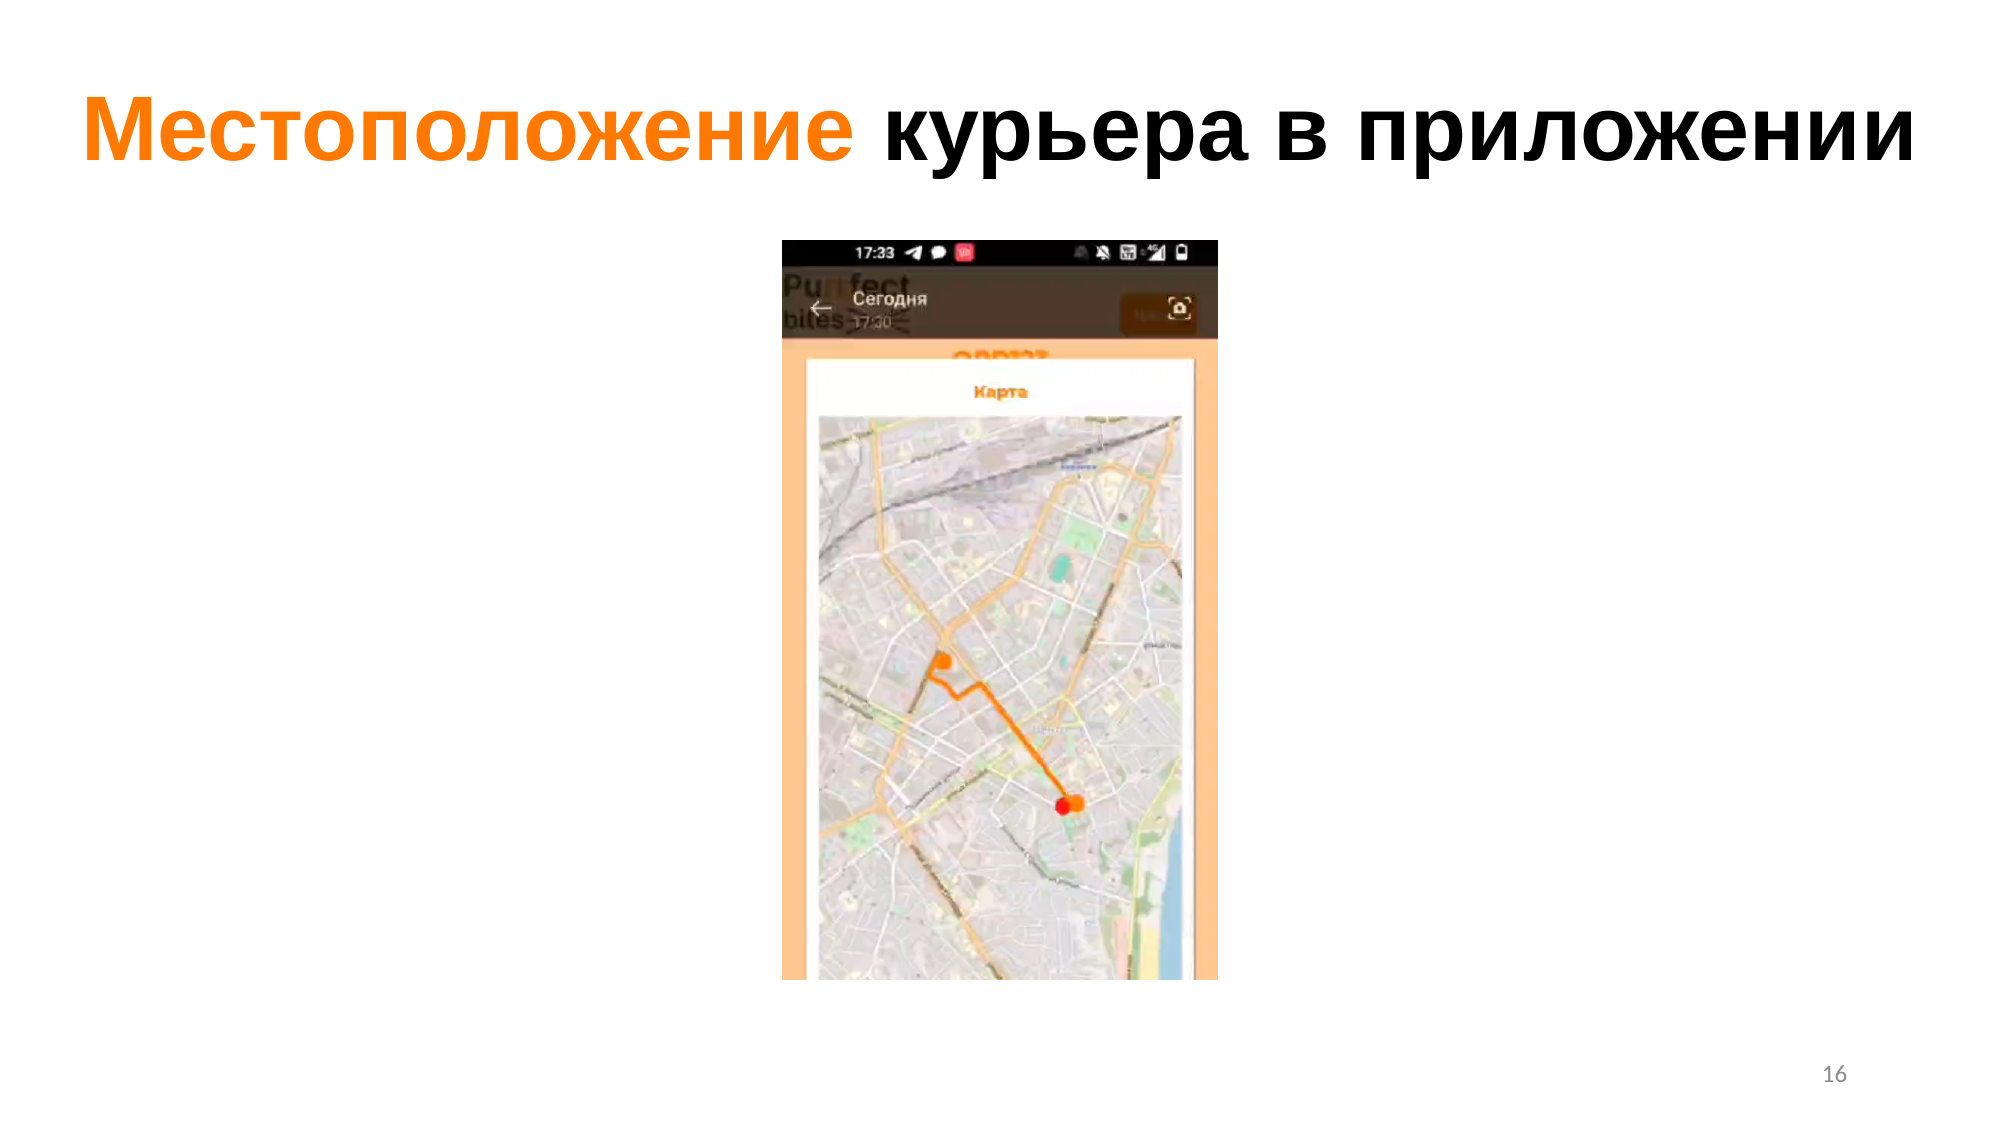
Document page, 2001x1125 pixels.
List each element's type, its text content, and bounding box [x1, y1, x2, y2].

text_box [781, 239, 1219, 981]
title Местоположение курьера в приложении [0, 22, 2000, 240]
slide_number 16 [1412, 1042, 1863, 1103]
